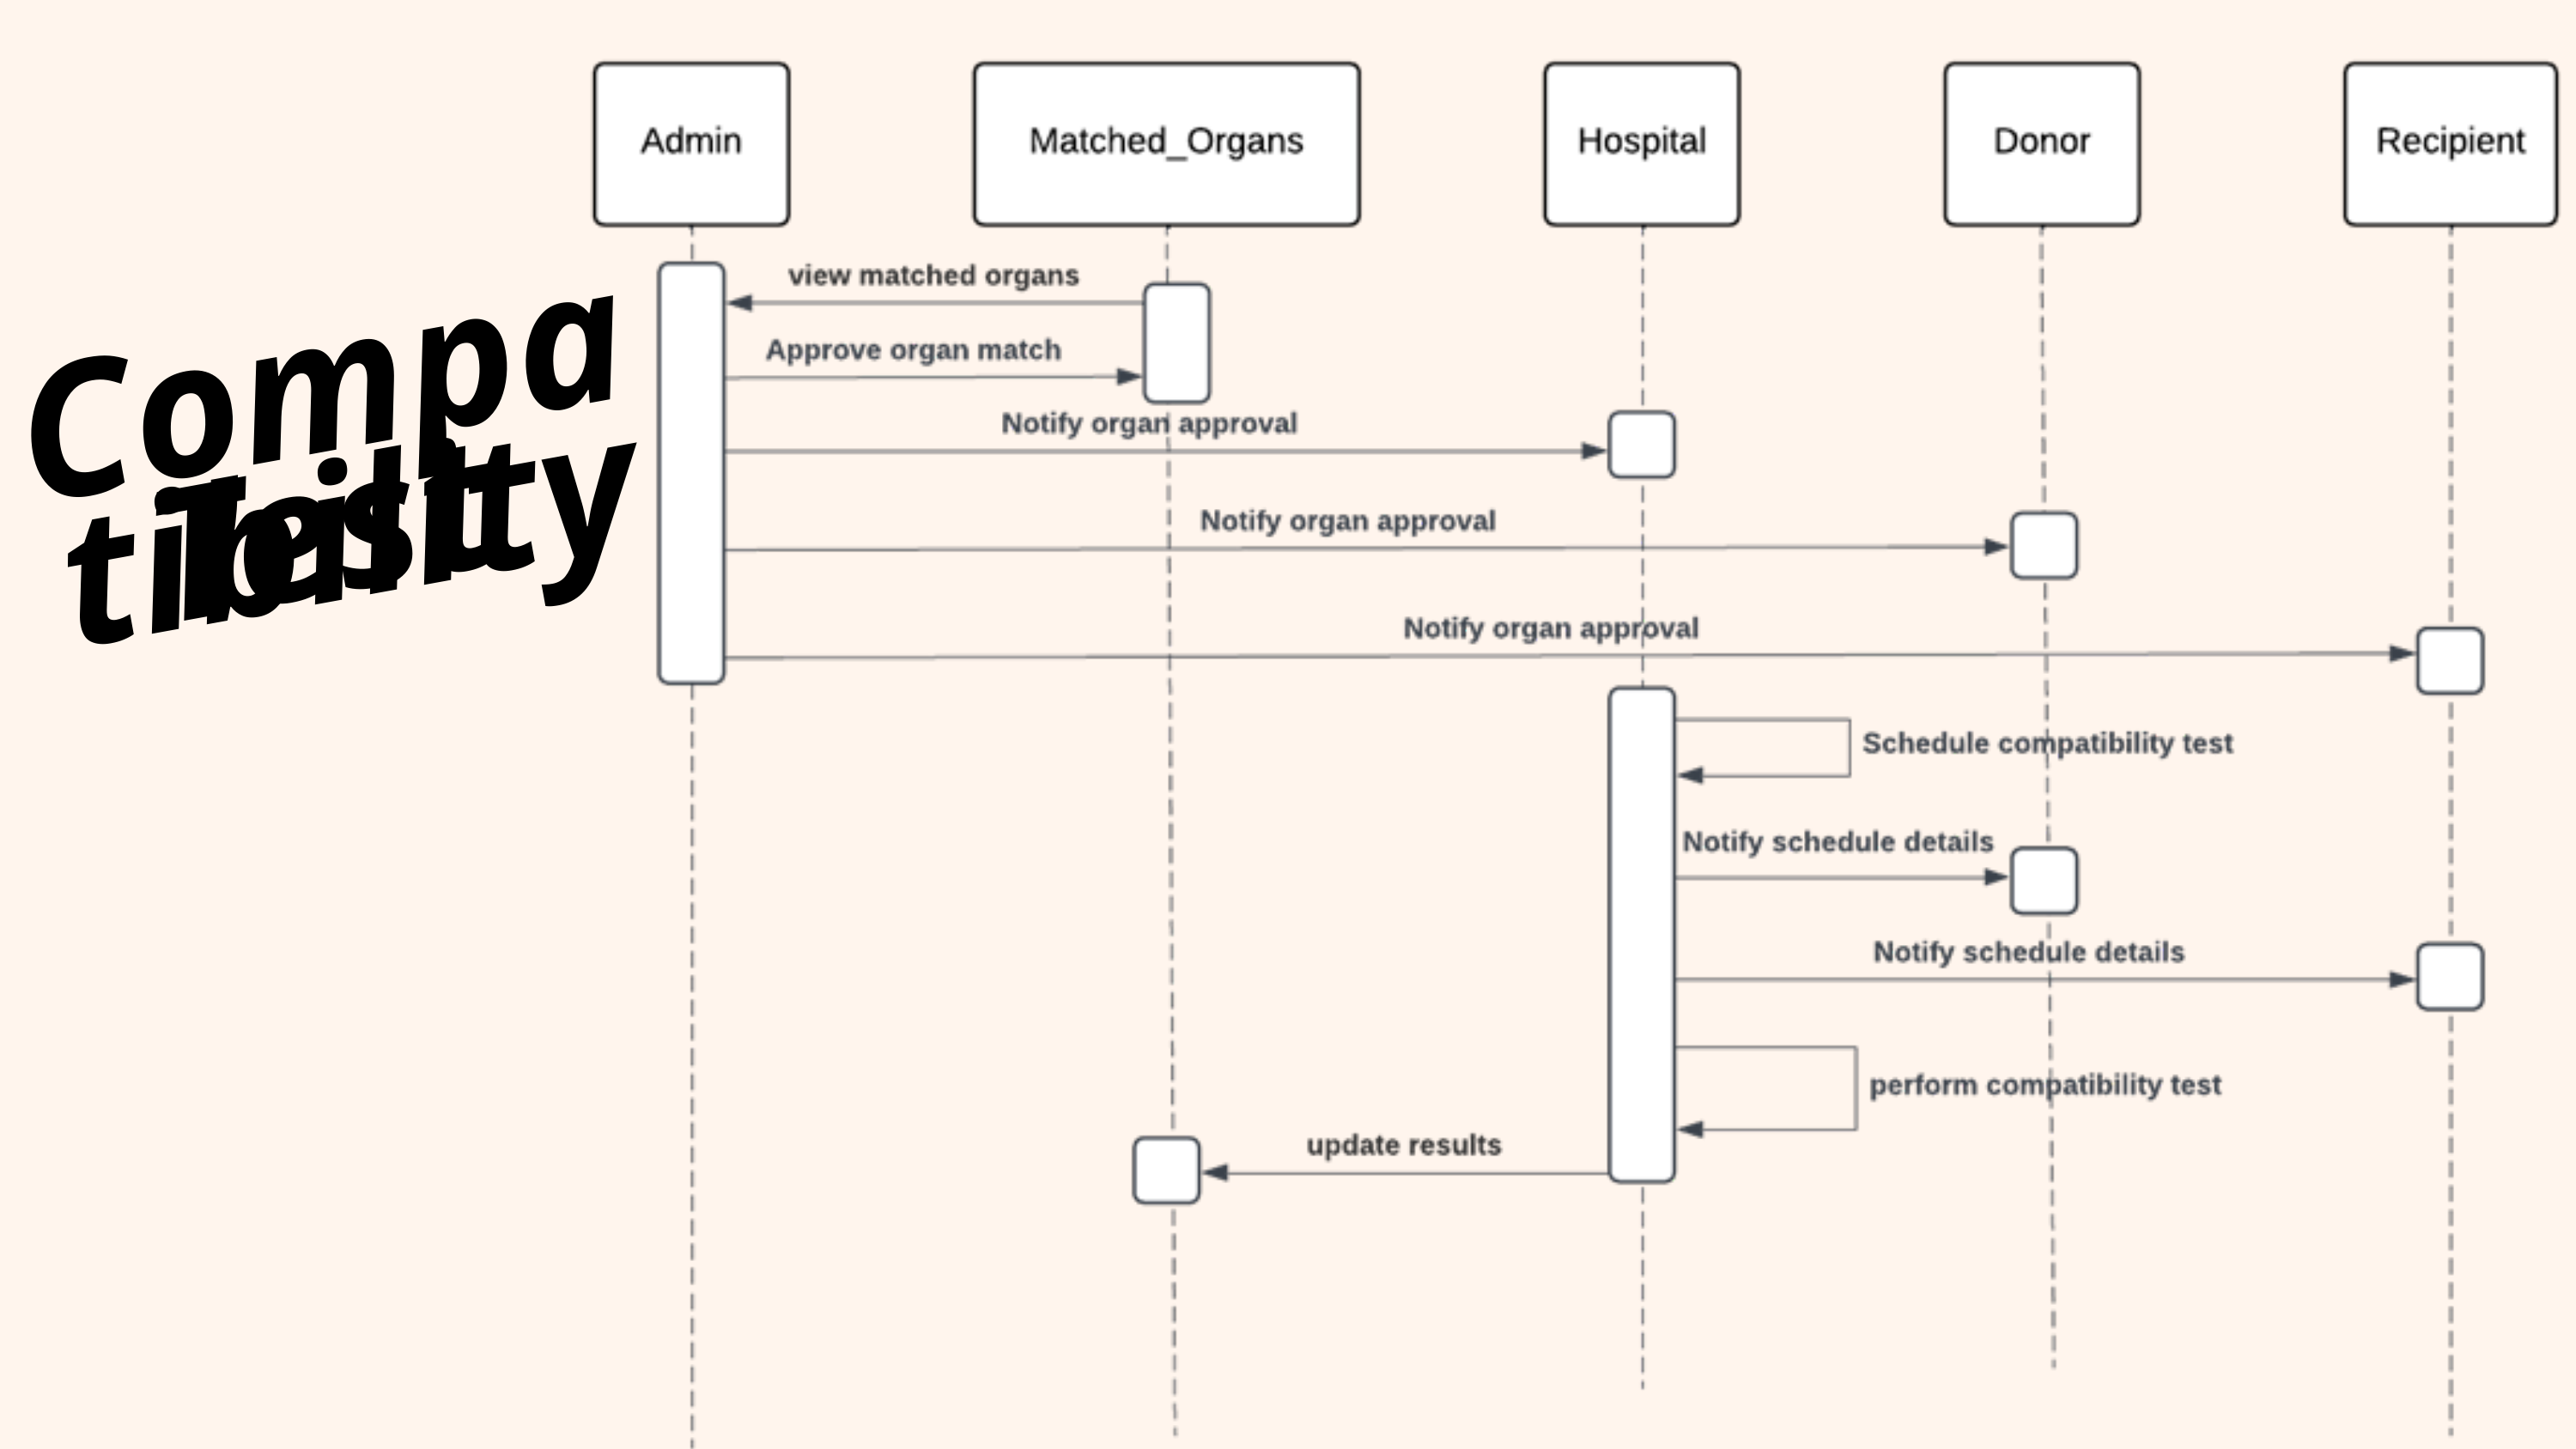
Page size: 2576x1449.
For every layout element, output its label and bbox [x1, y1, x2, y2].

text_box [0, 0, 2576, 1449]
text_box [0, 238, 688, 724]
